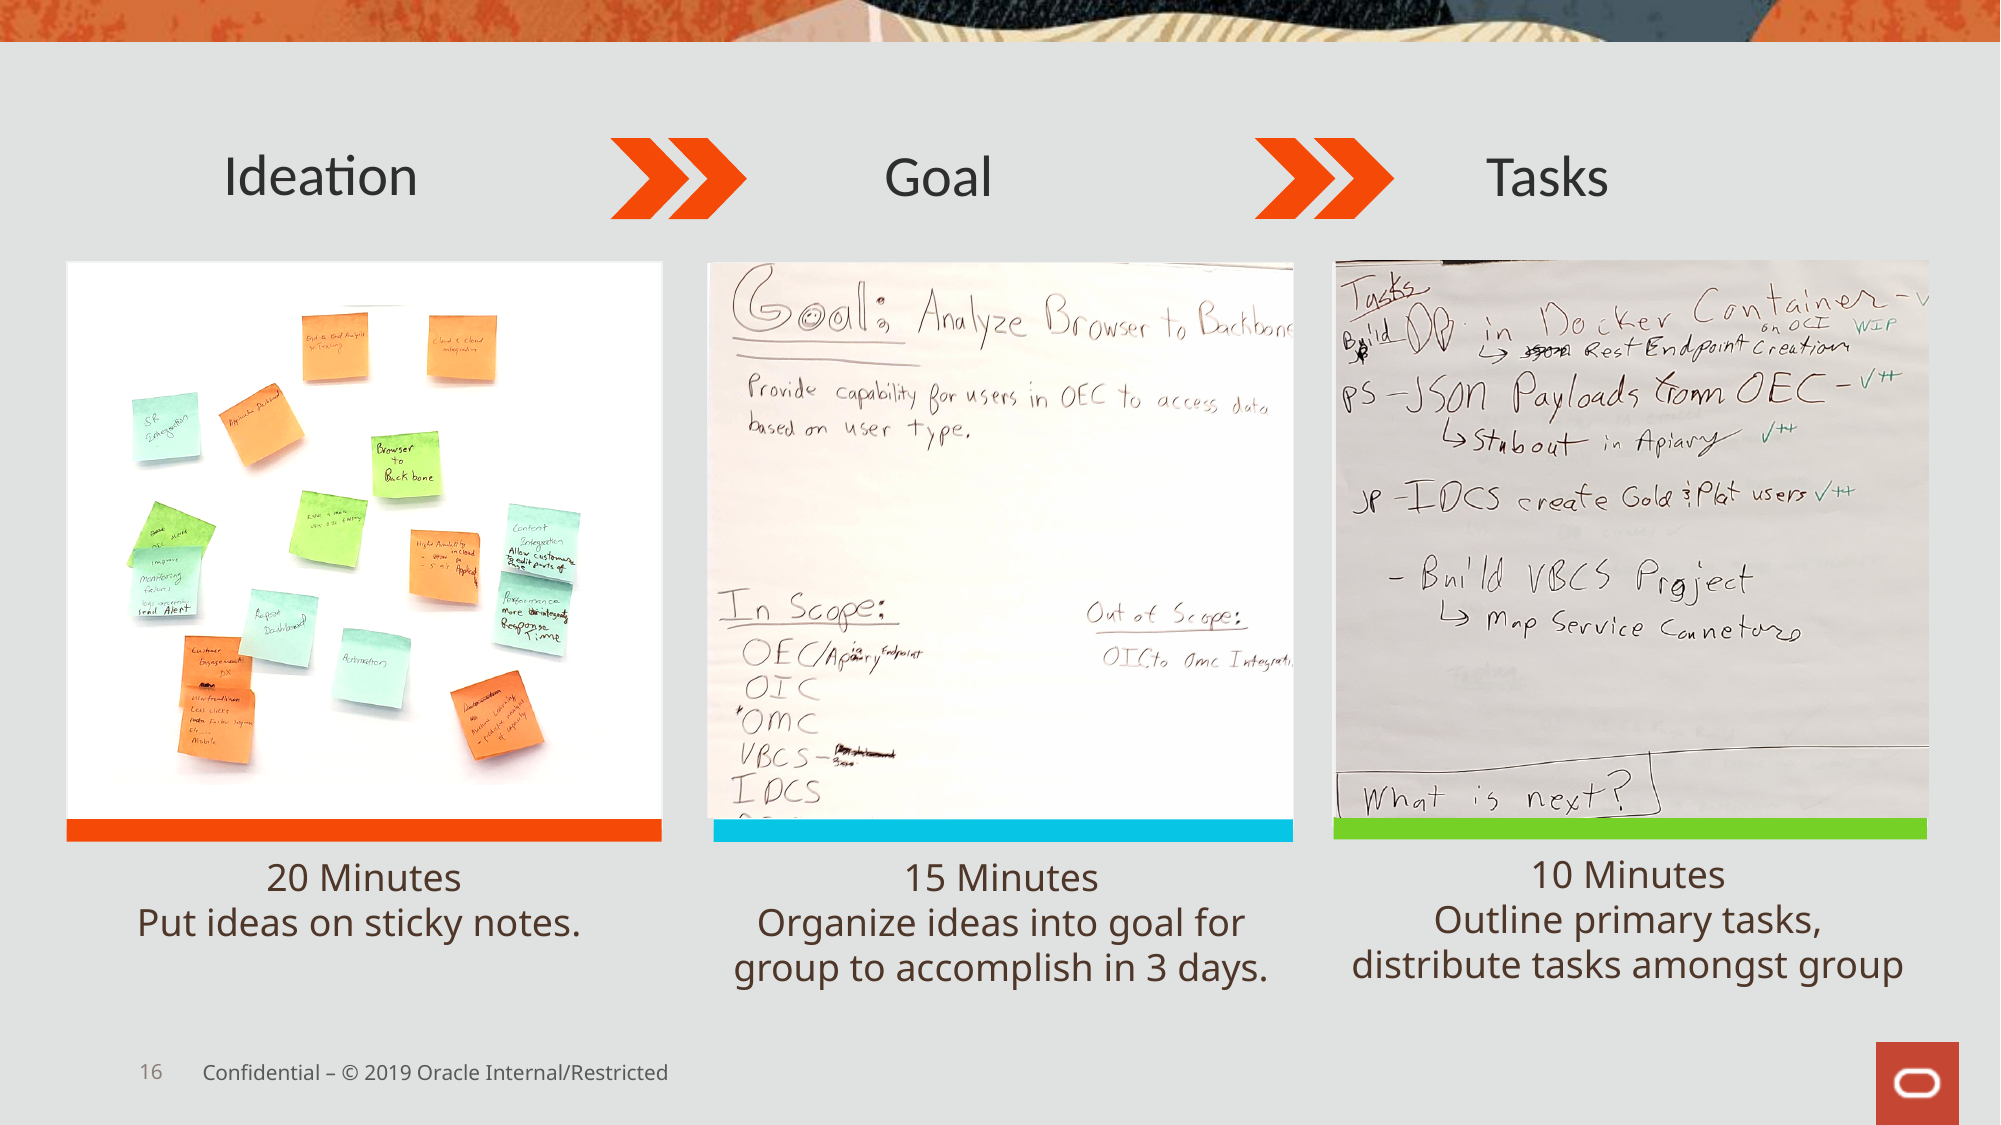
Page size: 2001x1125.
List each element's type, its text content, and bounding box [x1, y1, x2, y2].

text_box 10 Minutes Outline primary tasks, distribute tasks amongst group [1330, 843, 1926, 1038]
picture [1876, 1042, 1959, 1125]
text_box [610, 138, 1293, 842]
footer Confidential – © 2019 Oracle Internal/Restricted [188, 1049, 690, 1095]
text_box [1254, 138, 2000, 840]
slide_number 16 [124, 1042, 188, 1103]
picture [0, 0, 2000, 42]
text_box 20 Minutes Put ideas on sticky notes. [66, 846, 662, 952]
text_box 15 Minutes Organize ideas into goal for group to accomplish in 3 days. [703, 846, 1299, 997]
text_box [66, 144, 610, 842]
